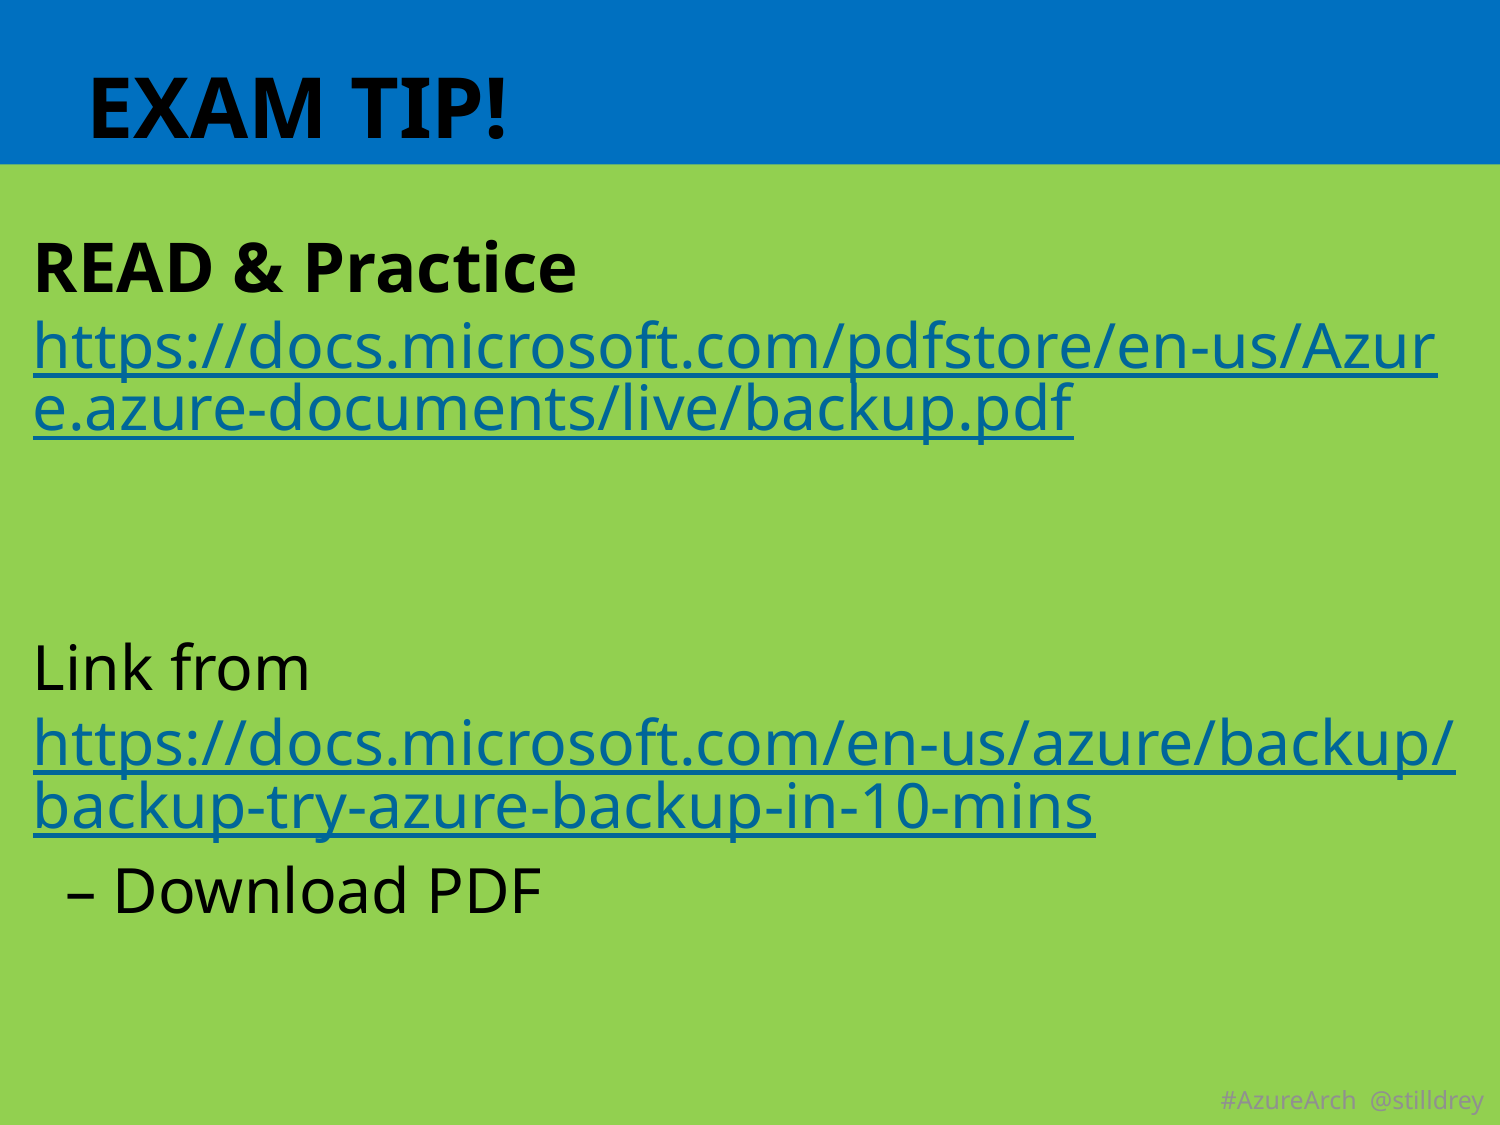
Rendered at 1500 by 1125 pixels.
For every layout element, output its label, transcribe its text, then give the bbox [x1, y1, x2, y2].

list READ & Practice https://docs.microsoft.com/pdfstore/en-us/Azure.azure-documents/live/backup.pdf Link from https://docs.microsoft.com/en-us/azure/backup/backup-try-azure-backup-in-10-mins – Download PDF [32, 223, 1468, 996]
